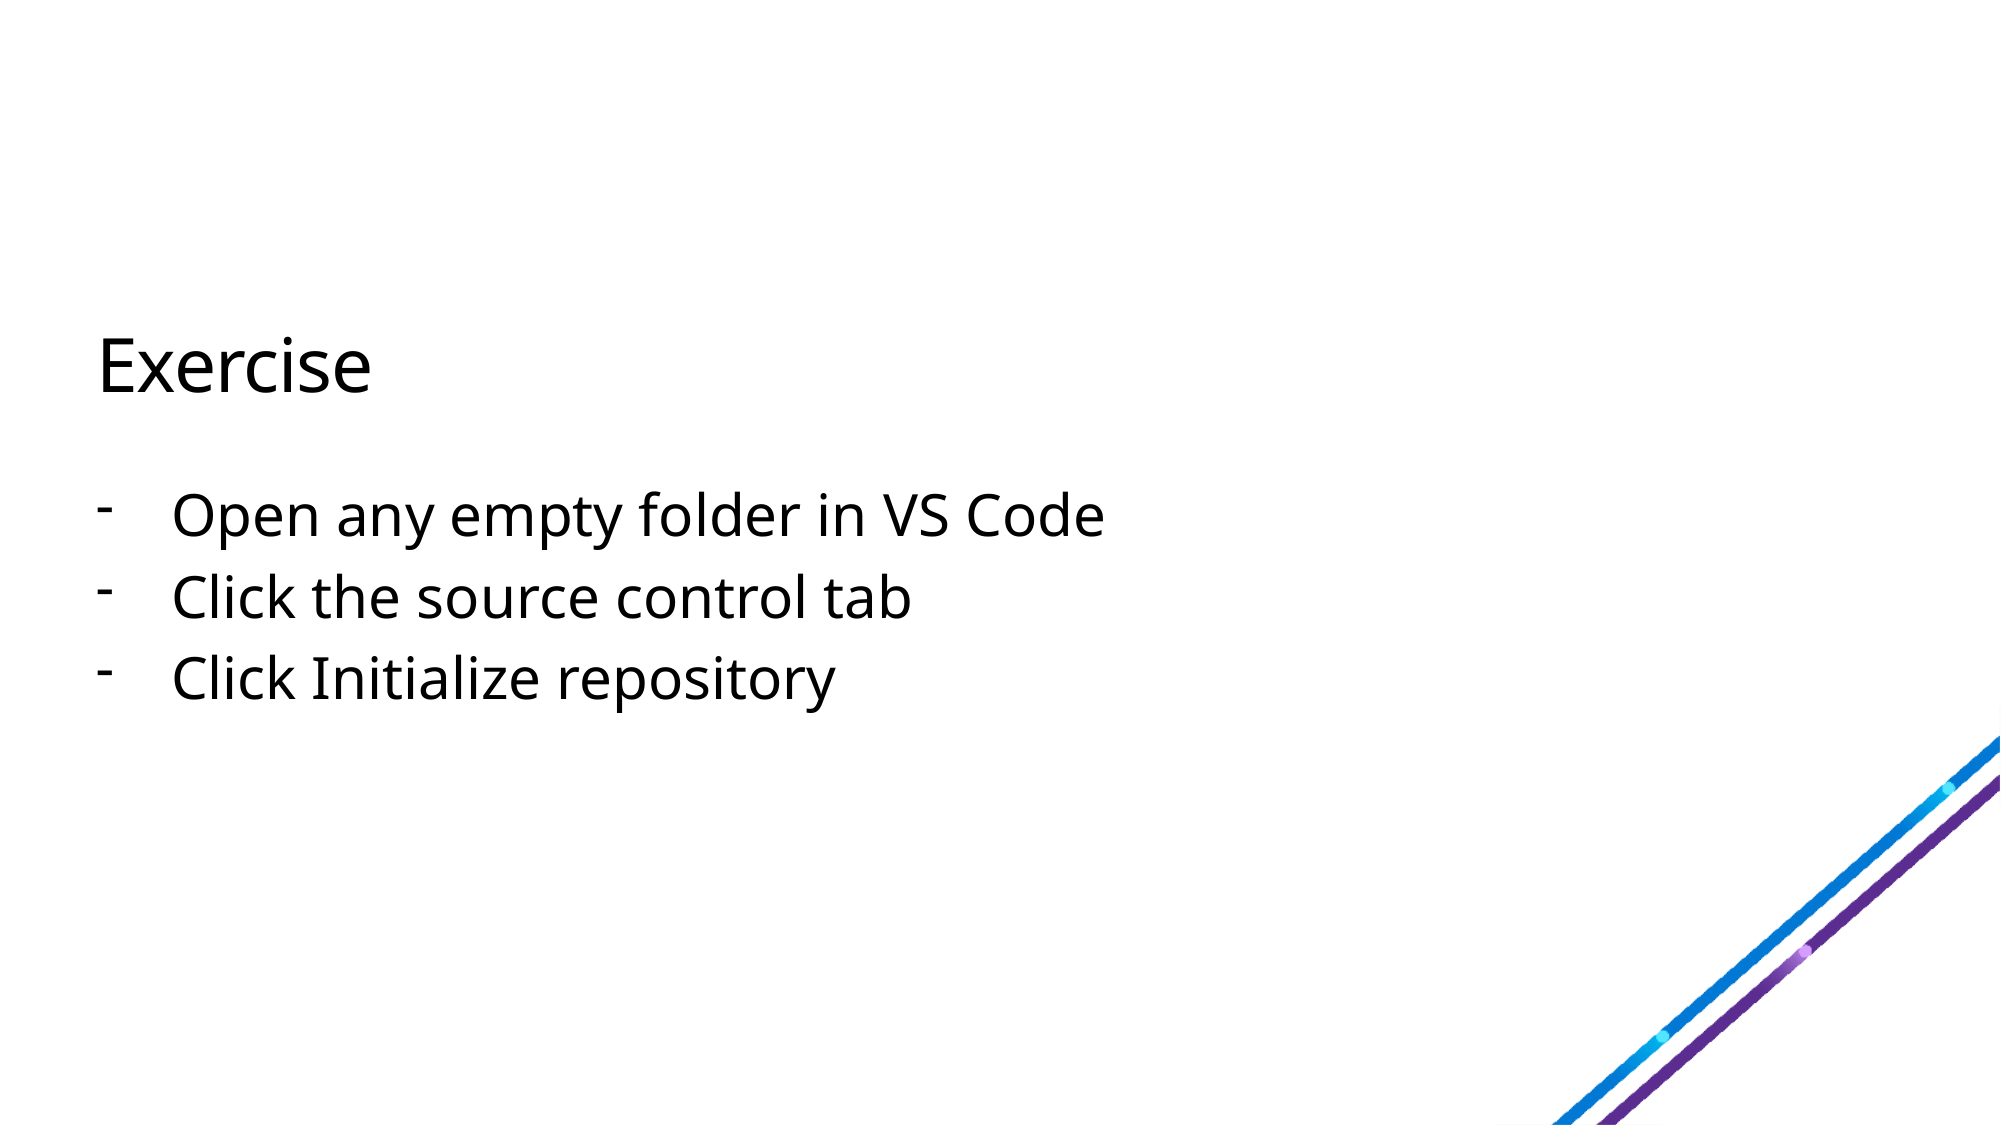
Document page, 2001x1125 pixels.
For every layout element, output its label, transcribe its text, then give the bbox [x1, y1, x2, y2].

list Open any empty folder in VS Code Click the source control tab Click Initialize repository [95, 478, 1904, 719]
title Exercise [96, 317, 1904, 409]
picture [1554, 738, 1999, 1124]
